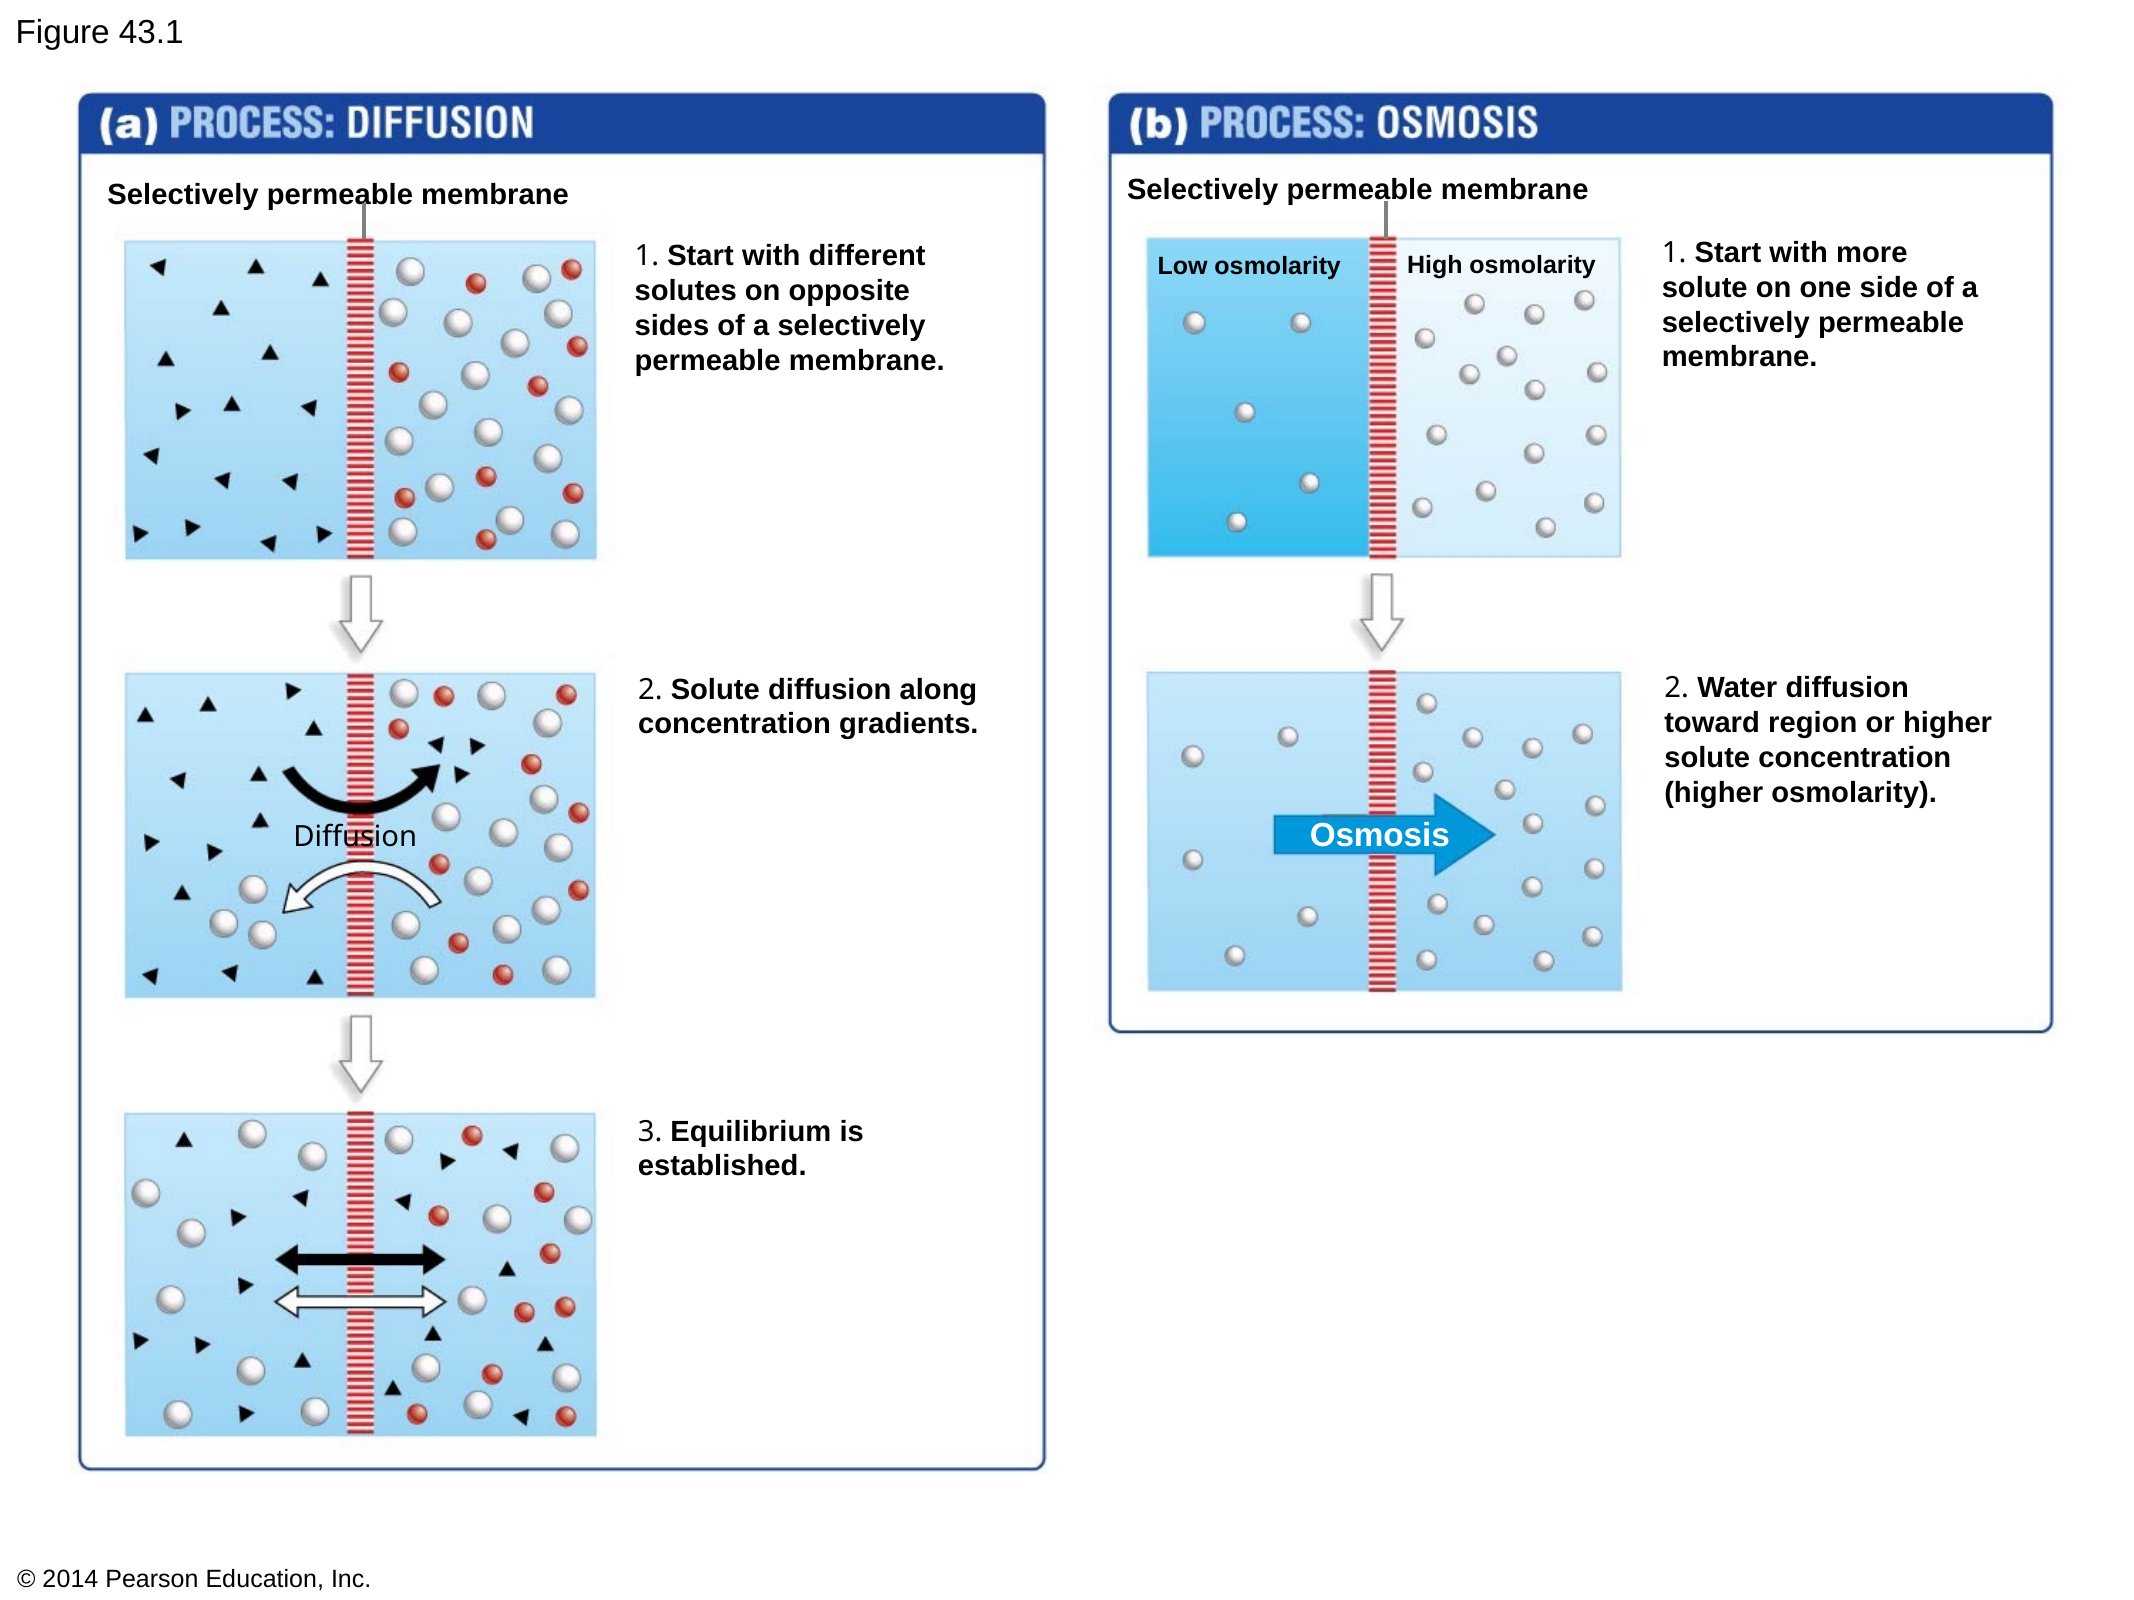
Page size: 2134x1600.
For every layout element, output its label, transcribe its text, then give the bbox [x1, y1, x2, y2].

title Figure 43.1 [4, 0, 1409, 72]
picture [69, 84, 2064, 1482]
